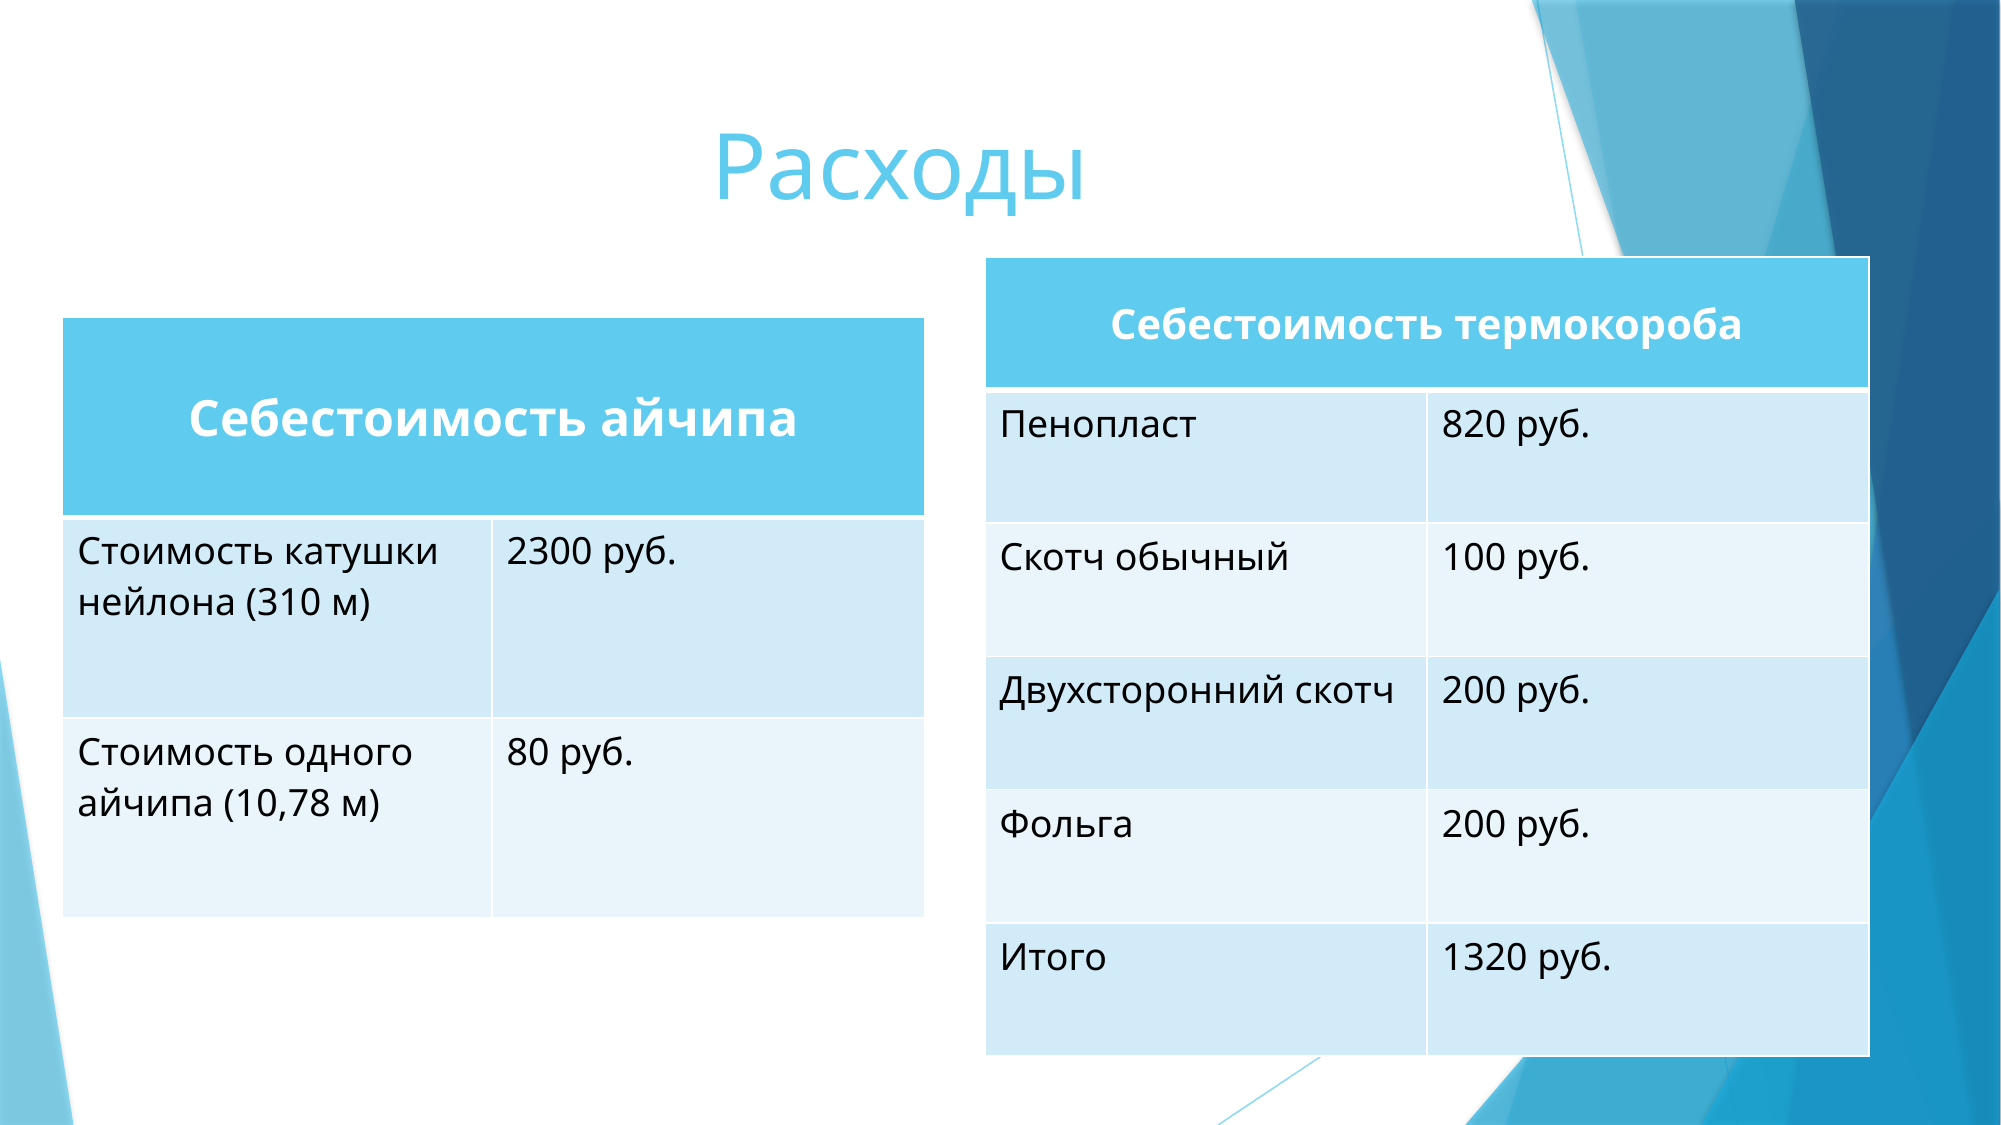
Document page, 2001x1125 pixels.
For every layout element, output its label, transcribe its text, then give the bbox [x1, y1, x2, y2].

table_cell 2300 руб. [493, 520, 924, 717]
table_cell Итого [986, 924, 1426, 1055]
table_header Себестоимость термокороба [986, 258, 1868, 387]
table_cell Фольга [986, 790, 1426, 922]
table_cell 820 руб. [1428, 393, 1868, 522]
table_cell Двухсторонний скотч [986, 657, 1426, 789]
title Расходы [195, 57, 1606, 269]
table_header Себестоимость айчипа [63, 318, 924, 515]
table_cell Стоимость одного айчипа (10,78 м) [63, 719, 491, 917]
table_cell 200 руб. [1428, 790, 1868, 922]
table_cell Пенопласт [986, 393, 1426, 522]
table_cell 1320 руб. [1428, 924, 1868, 1055]
table_cell 100 руб. [1428, 524, 1868, 656]
table_cell 200 руб. [1428, 657, 1868, 789]
table_cell 80 руб. [493, 719, 924, 917]
table_cell Стоимость катушки нейлона (310 м) [63, 520, 491, 717]
table_cell Скотч обычный [986, 524, 1426, 656]
